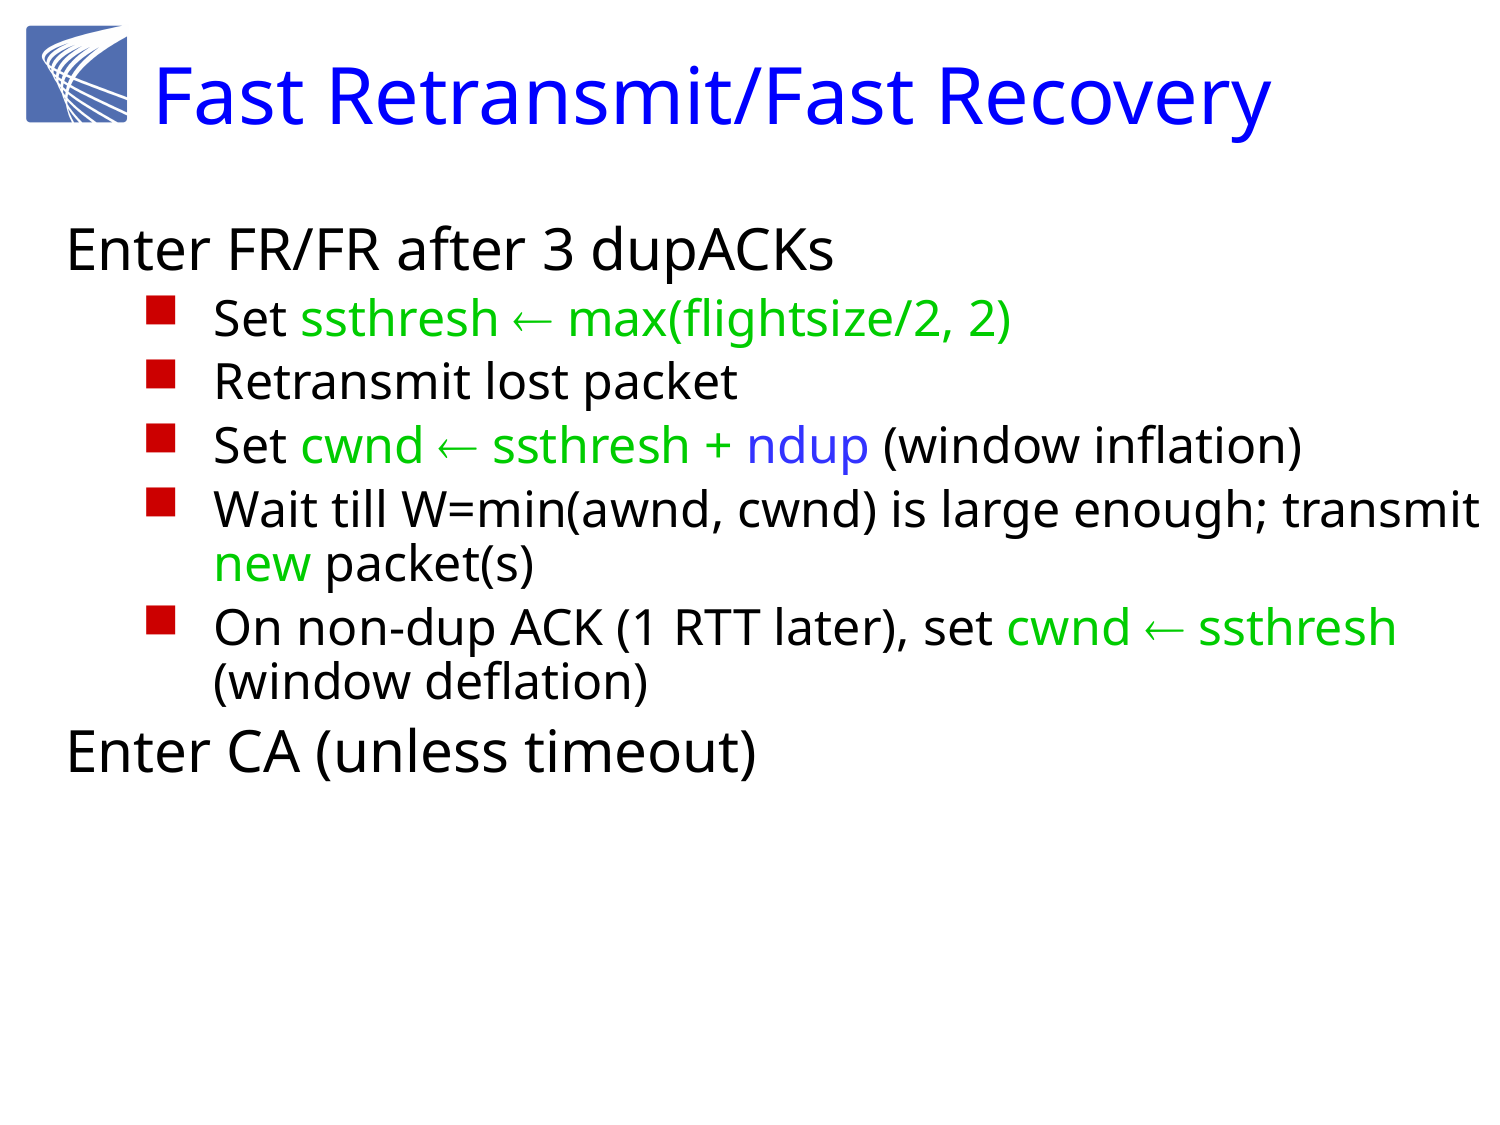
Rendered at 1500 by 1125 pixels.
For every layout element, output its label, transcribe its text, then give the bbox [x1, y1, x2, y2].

title Fast Retransmit/Fast Recovery [137, 37, 1463, 175]
list Enter FR/FR after 3 dupACKs Set ssthresh  max(flightsize/2, 2) Retransmit lost packet Set cwnd  ssthresh + ndup (window inflation) Wait till W=min(awnd, cwnd) is large enough; transmit new packet(s) On non-dup ACK (1 RTT later), set cwnd  ssthresh (window deflation) Enter CA (unless timeout) [50, 212, 1500, 1125]
picture [24, 24, 129, 124]
